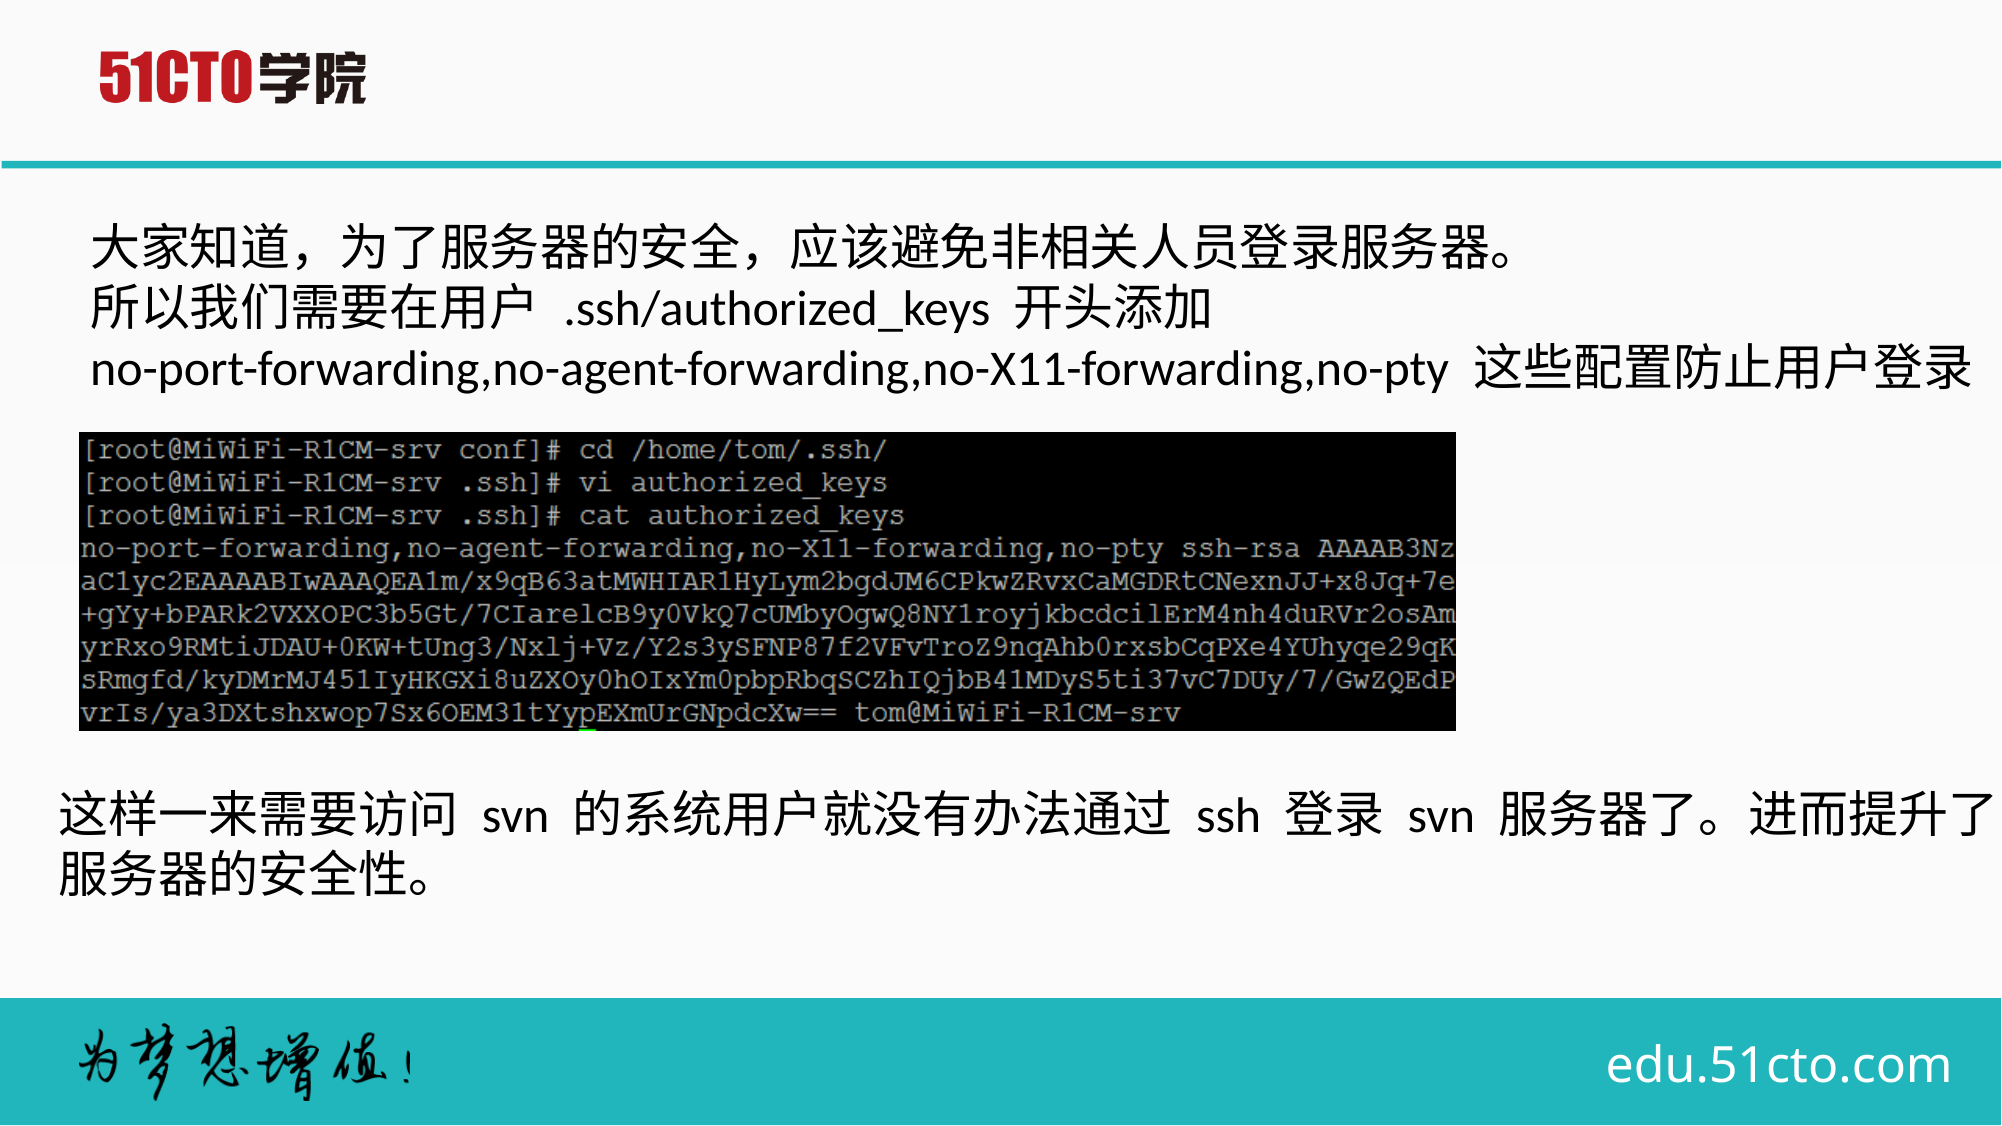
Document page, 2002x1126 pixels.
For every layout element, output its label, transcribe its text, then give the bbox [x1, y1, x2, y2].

text_box 大家知道，为了服务器的安全，应该避免非相关人员登录服务器。 所以我们需要在用户 .ssh/authorized_keys 开头添加 no-port-forwarding,no-agent-forwarding,no-X11-forwarding,no-pty 这些配置防止用户登录 [75, 208, 1988, 403]
text_box 这样一来需要访问 svn 的系统用户就没有办法通过 ssh 登录 svn 服务器了。进而提升了 服务器的安全性。 [43, 775, 2001, 910]
picture [78, 432, 1456, 732]
picture [79, 1023, 410, 1101]
picture [100, 50, 366, 104]
